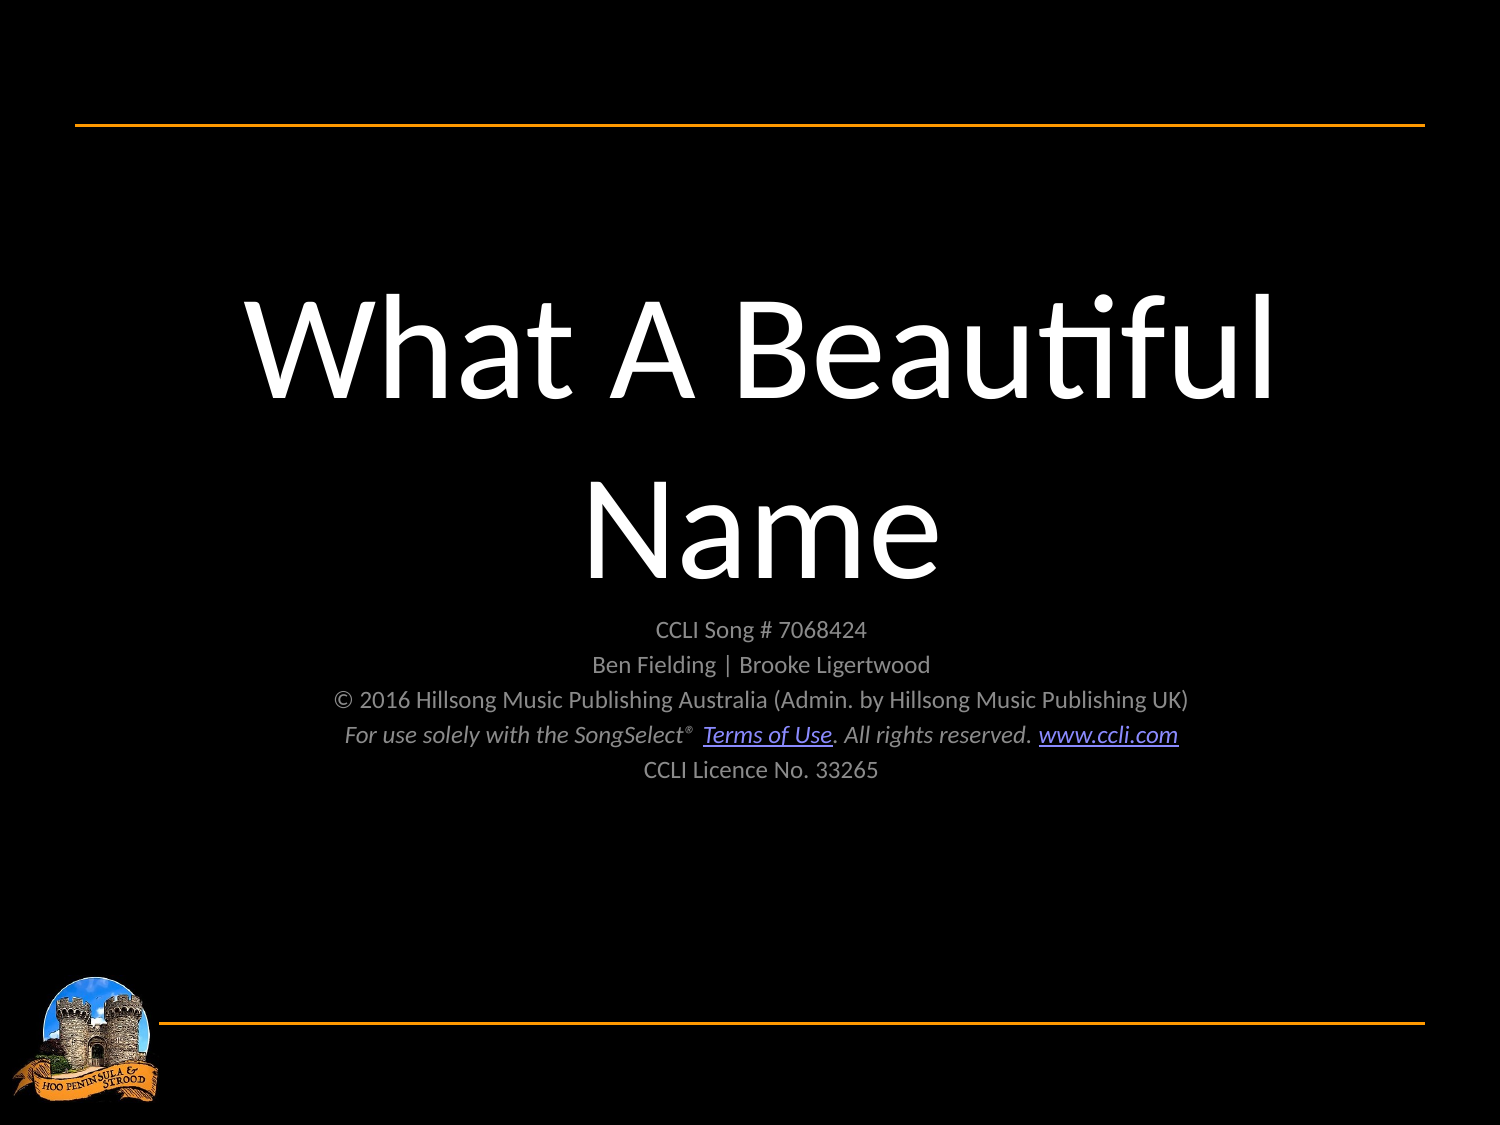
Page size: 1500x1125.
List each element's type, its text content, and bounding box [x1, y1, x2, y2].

picture [11, 975, 160, 1103]
subtitle What A Beautiful Name CCLI Song # 7068424 Ben Fielding | Brooke Ligertwood © 2016 Hillsong Music Publishing Australia (Admin. by Hillsong Music Publishing UK) For use solely with the SongSelect® Terms of Use. All rights reserved. www.ccli.com CCLI Licence No. 33265 [53, 30, 1471, 1094]
